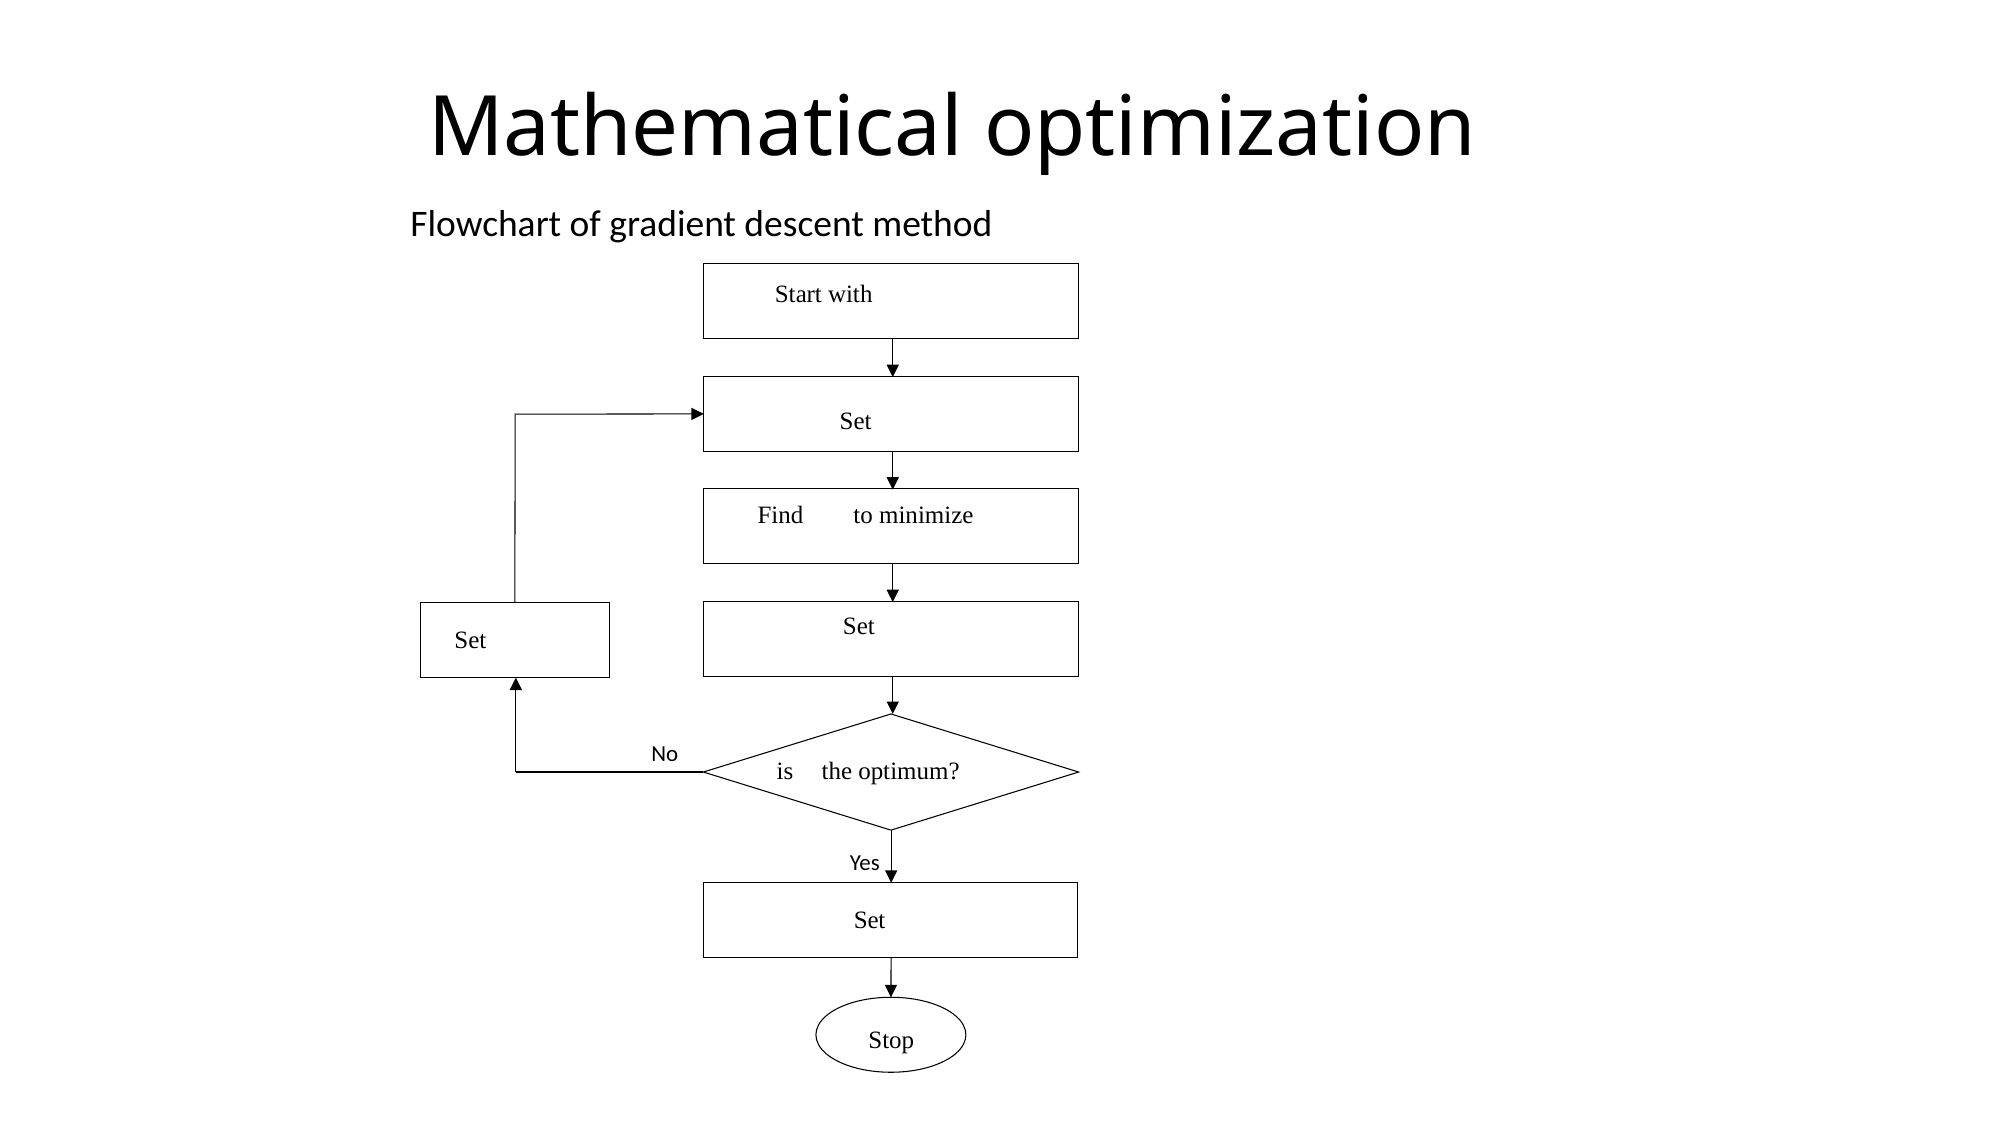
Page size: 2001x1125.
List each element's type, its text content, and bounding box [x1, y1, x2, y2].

text_box Mathematical optimization [413, 64, 1492, 180]
text_box [278, 180, 1611, 376]
text_box Flowchart of gradient descent method [395, 192, 1009, 252]
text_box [337, 252, 1084, 1108]
